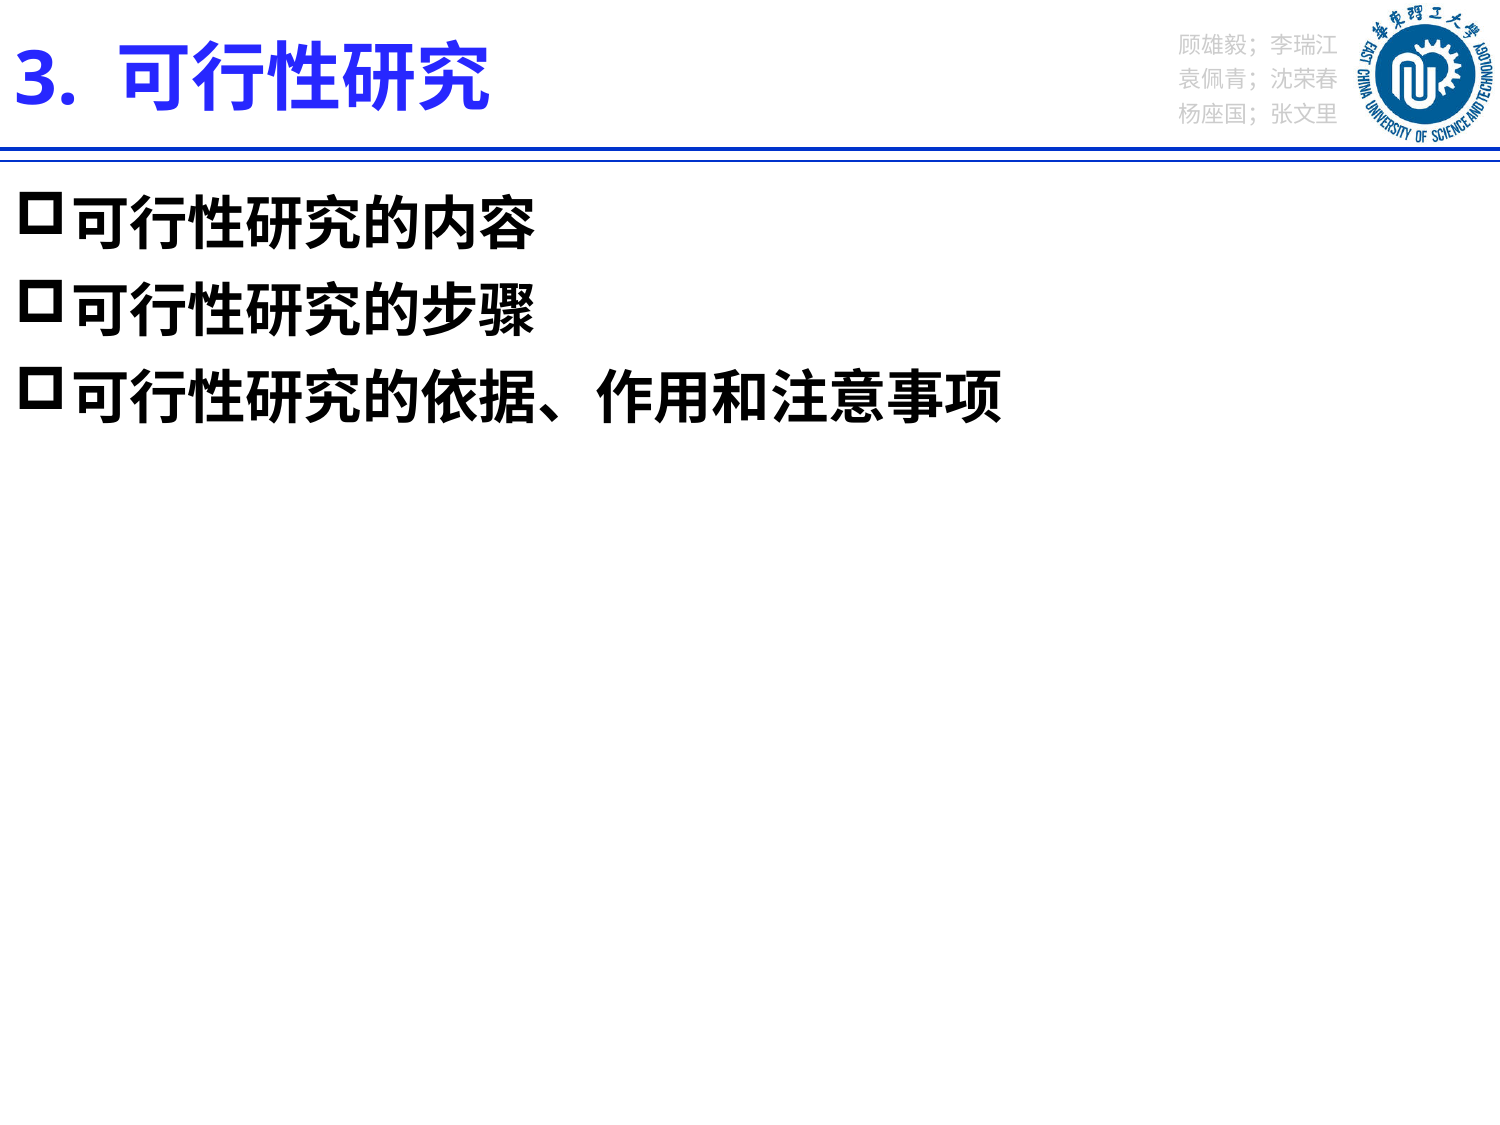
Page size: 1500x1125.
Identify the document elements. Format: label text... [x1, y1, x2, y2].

text_box 可行性研究的内容 可行性研究的步骤 可行性研究的依据、作用和注意事项 [0, 160, 1483, 438]
picture [1353, 127, 1495, 145]
text_box 3. 可行性研究 [0, 21, 1500, 127]
picture [1353, 3, 1495, 21]
